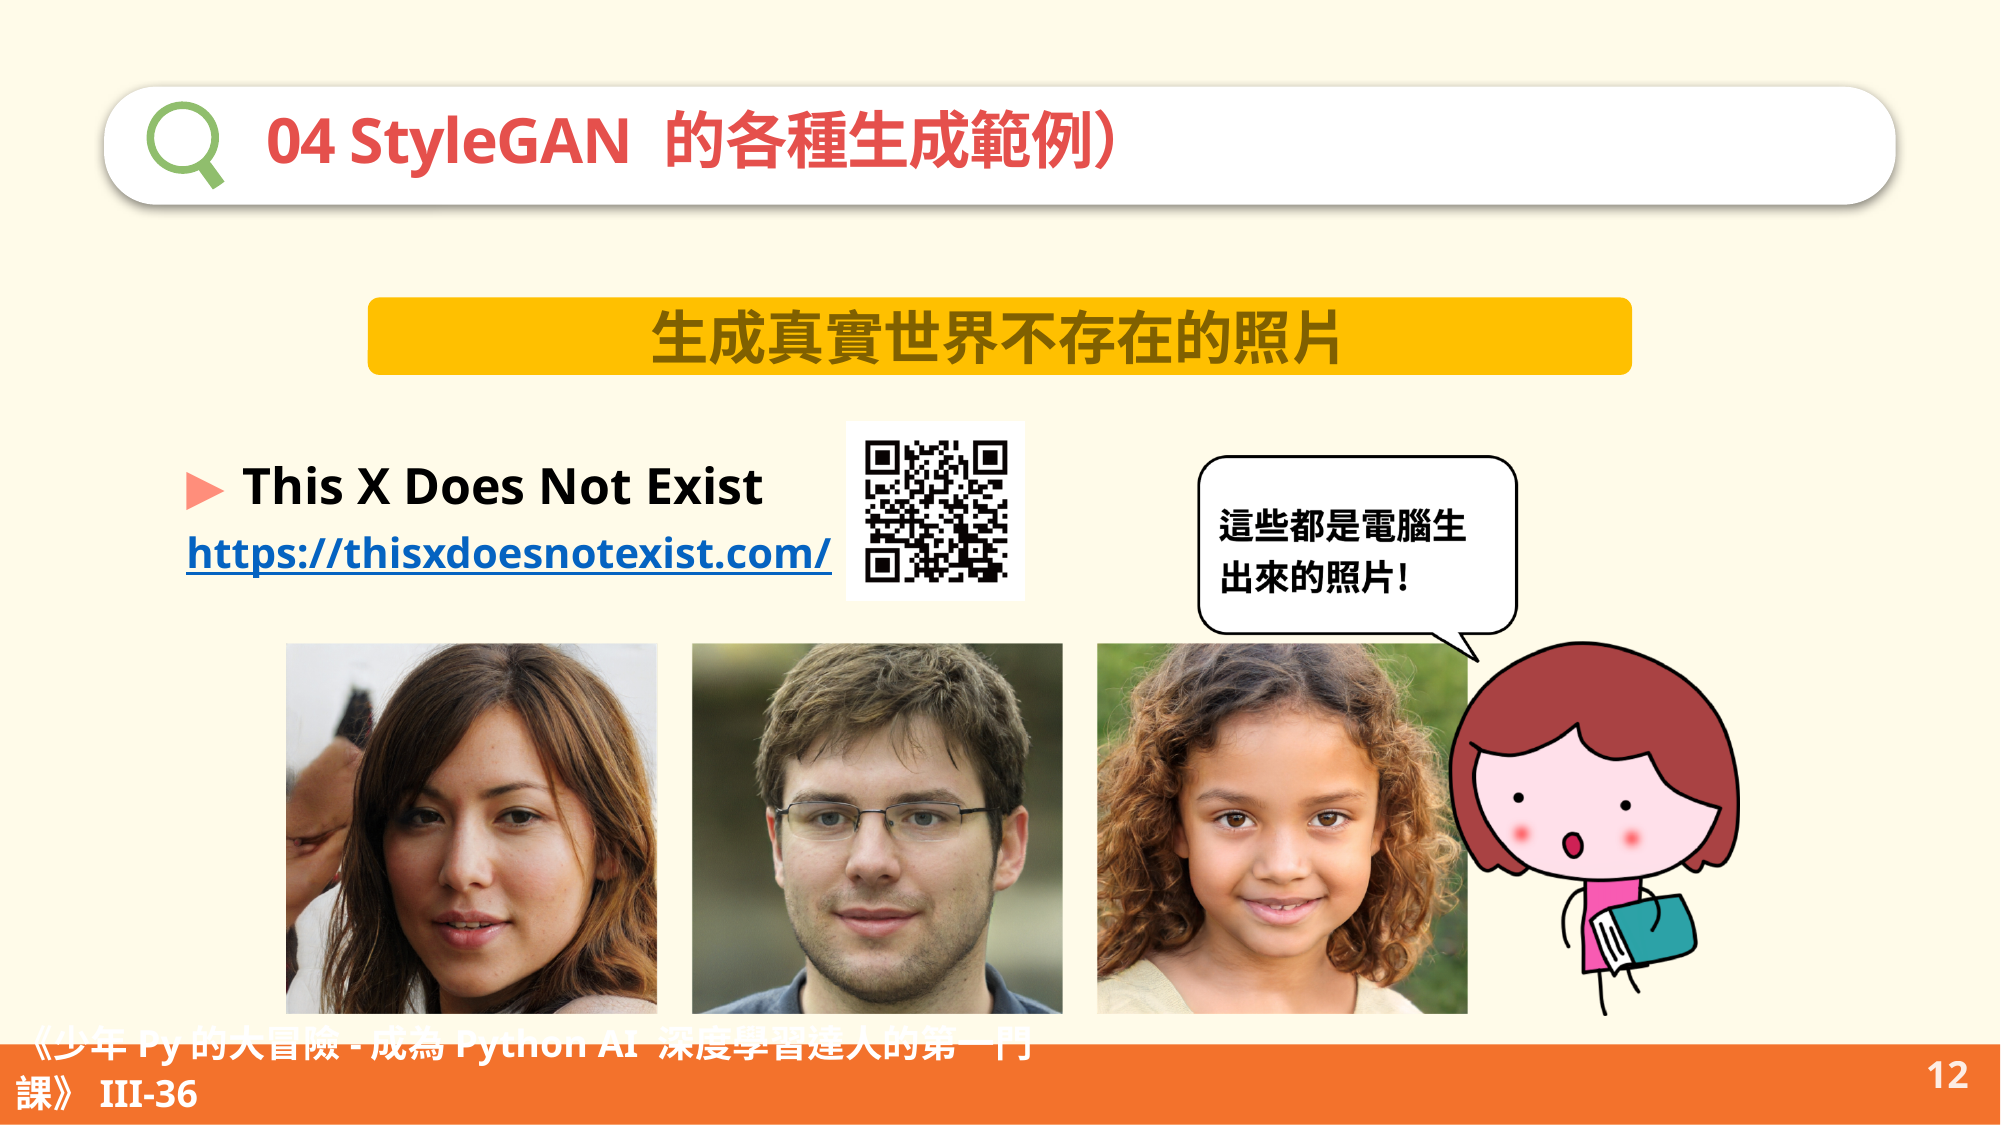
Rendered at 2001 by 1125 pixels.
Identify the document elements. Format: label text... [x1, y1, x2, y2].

text_box https://thisxdoesnotexist.com/ [174, 515, 286, 596]
text_box This X Does Not Exist [174, 443, 845, 515]
slide_number 12 [1915, 1047, 1979, 1111]
picture [286, 421, 1740, 1016]
list 04 StyleGAN 的各種生成範例） [257, 106, 1838, 185]
text_box 生成真實世界不存在的照片 [367, 297, 1633, 375]
